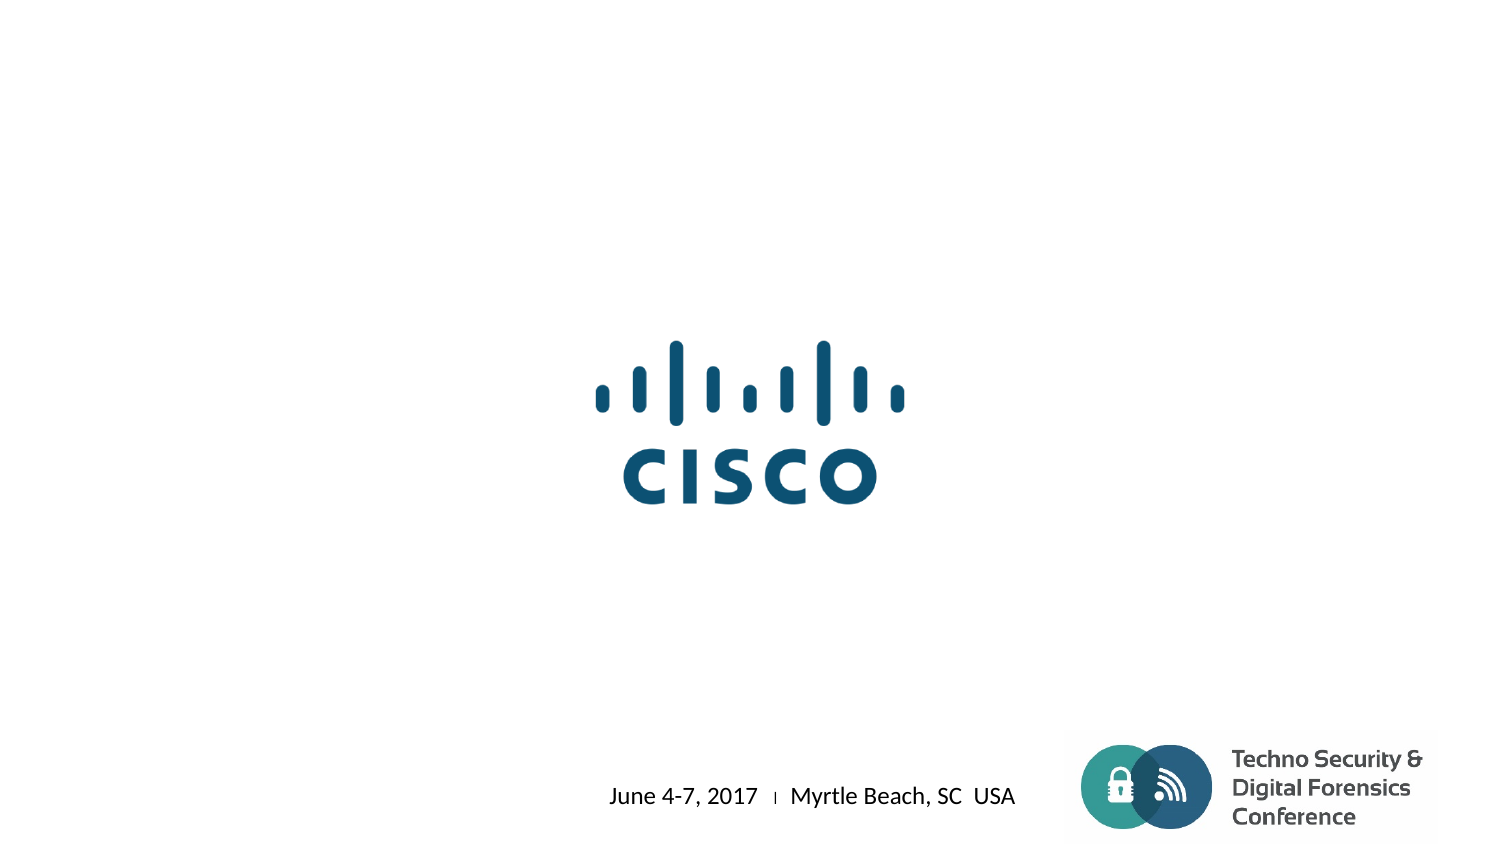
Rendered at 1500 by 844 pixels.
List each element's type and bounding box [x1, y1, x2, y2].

picture [1064, 730, 1438, 844]
list [511, 256, 988, 588]
